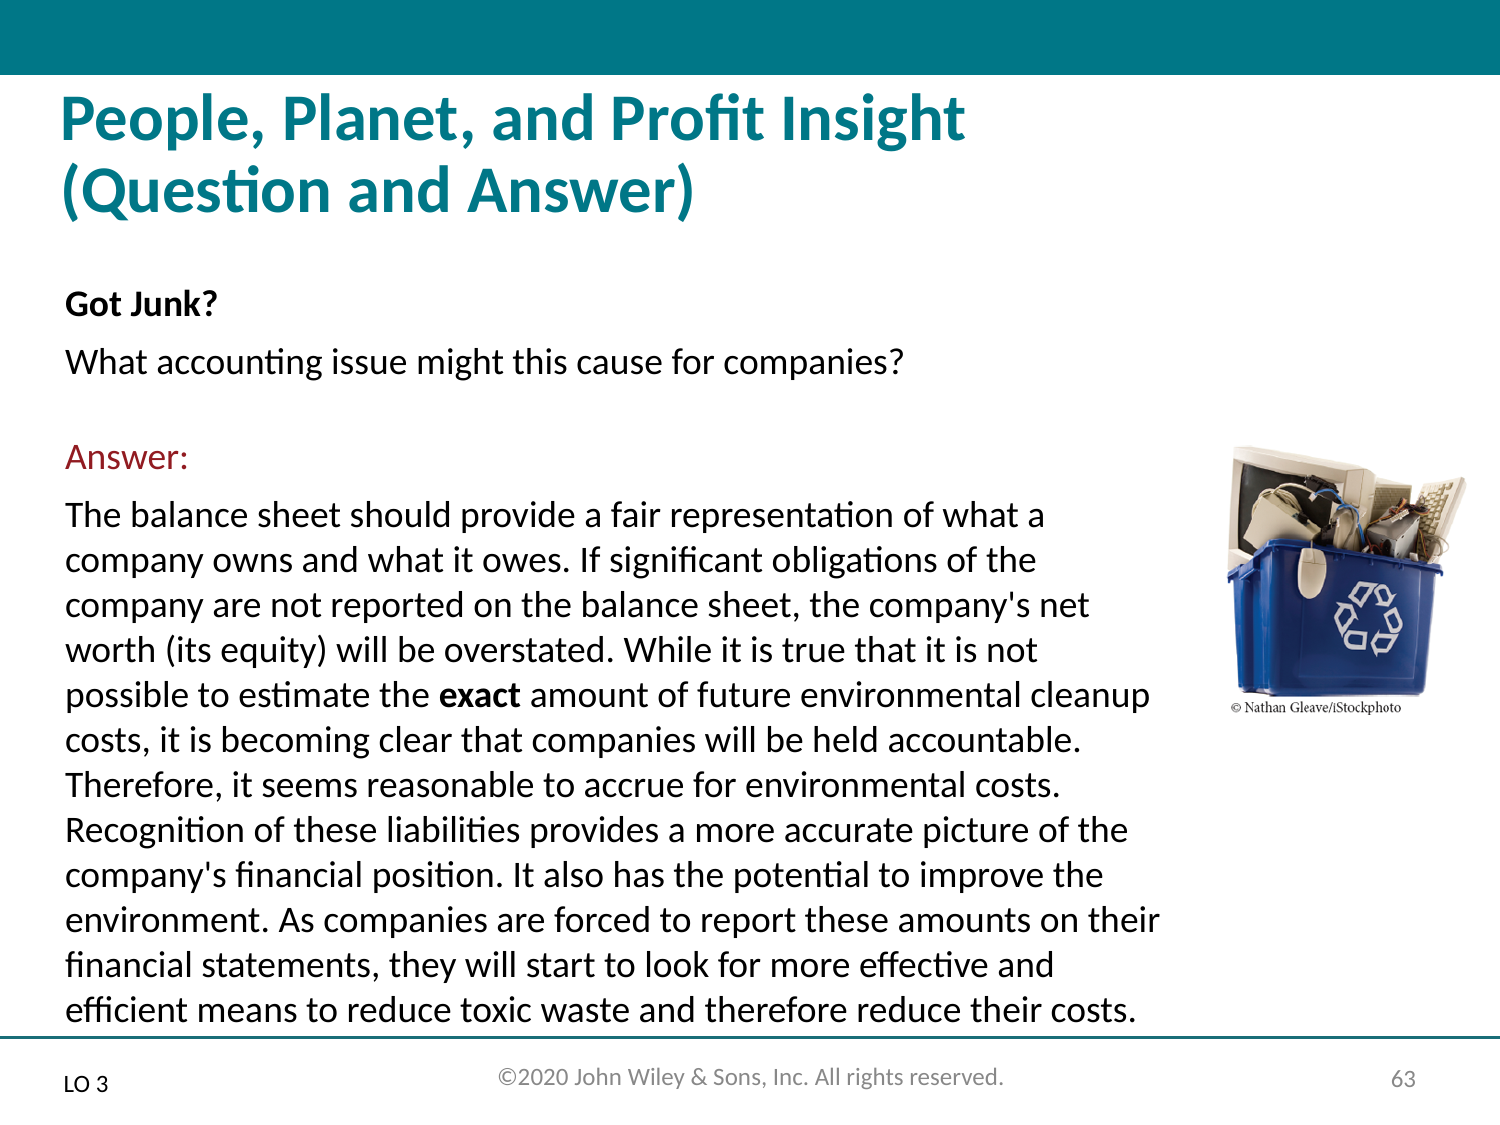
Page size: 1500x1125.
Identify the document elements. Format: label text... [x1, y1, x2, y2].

list Got Junk? What accounting issue might this cause for companies? Answer: The balance sheet should provide a fair representation of what a company owns and what it owes. If significant obligations of the company are not reported on the balance sheet, the company's net worth (its equity) will be overstated. While it is true that it is not possible to estimate the exact amount of future environmental cleanup costs, it is becoming clear that companies will be held accountable. Therefore, it seems reasonable to accrue for environmental costs. Recognition of these liabilities provides a more accurate picture of the company's financial position. It also has the potential to improve the environment. As companies are forced to report these amounts on their financial statements, they will start to look for more effective and efficient means to reduce toxic waste and therefore reduce their costs. [50, 271, 1182, 1030]
title People, Planet, and Profit Insight (Question and Answer) [45, 75, 1139, 235]
list LO 3 [48, 1060, 156, 1103]
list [1225, 445, 1468, 715]
